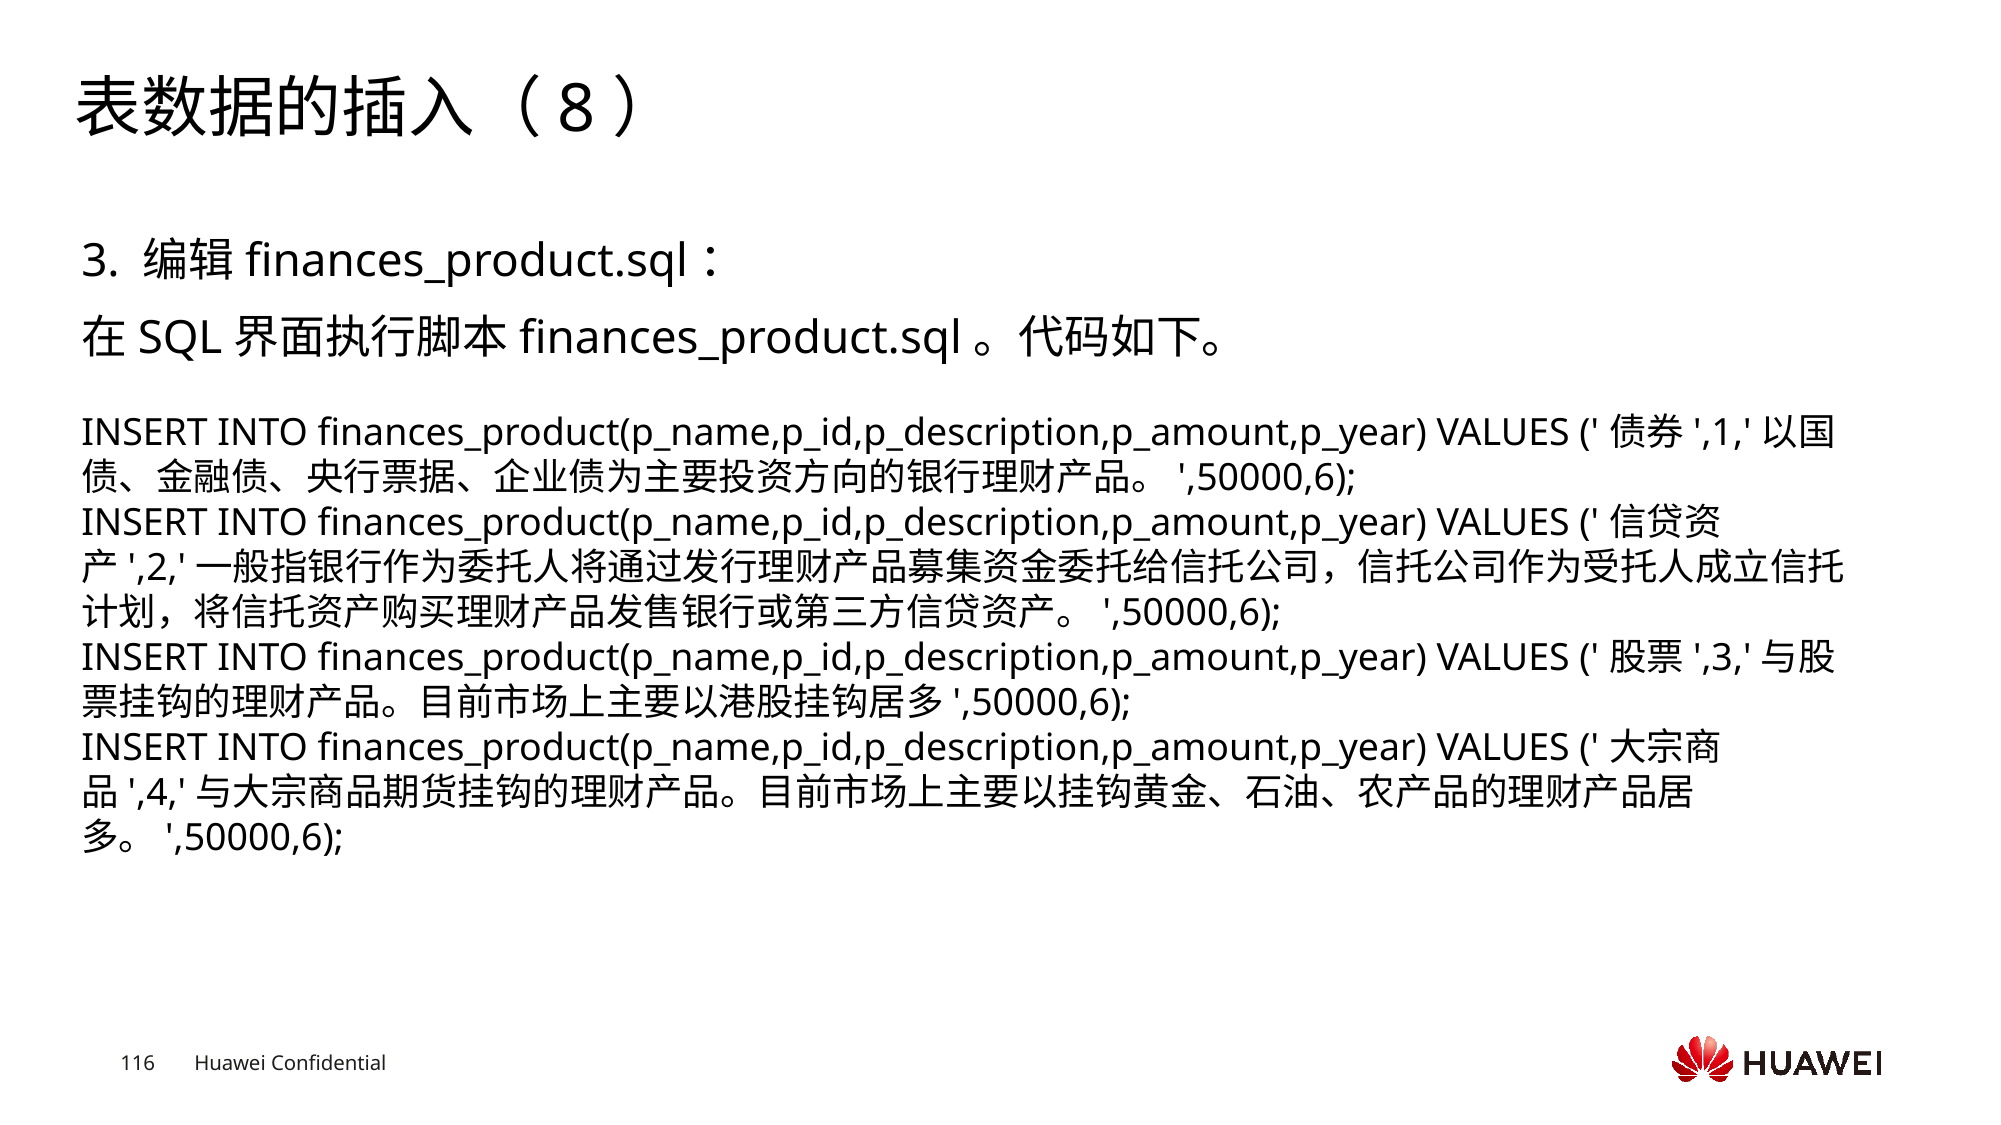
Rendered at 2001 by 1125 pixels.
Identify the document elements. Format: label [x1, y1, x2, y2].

picture [1672, 1036, 1881, 1082]
title [74, 73, 1928, 238]
text_box [66, 201, 1874, 866]
